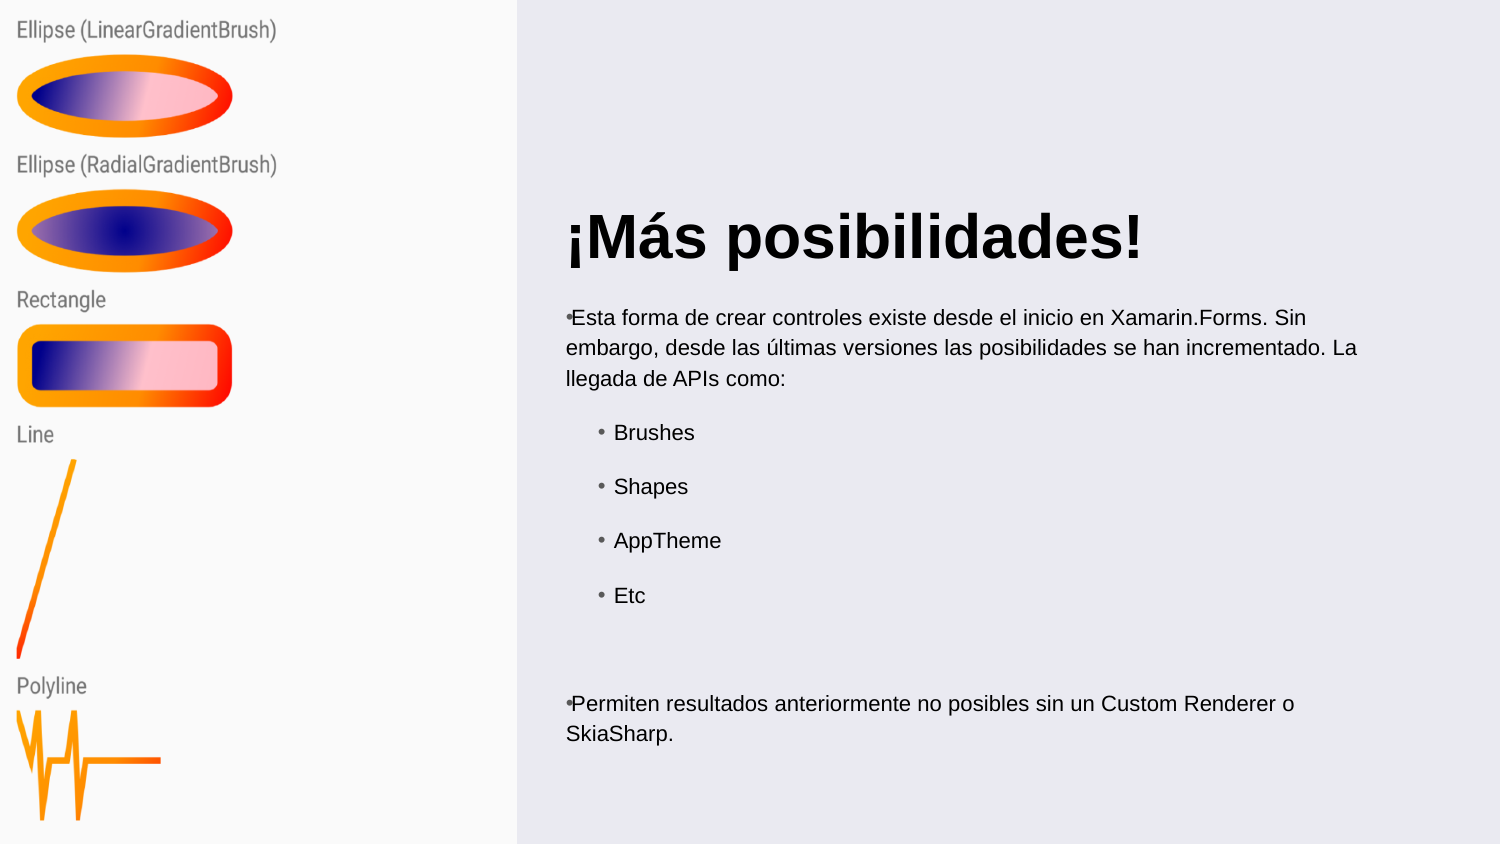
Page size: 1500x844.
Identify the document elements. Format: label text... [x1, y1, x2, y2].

picture [0, 0, 517, 844]
title ¡Más posibilidades! [560, 67, 1397, 274]
list Esta forma de crear controles existe desde el inicio en Xamarin.Forms. Sin embargo, desde las últimas versiones las posibilidades se han incrementado. La llegada de APIs como: Brushes Shapes AppTheme Etc Permiten resultados anteriormente no posibles sin un Custom Renderer o SkiaSharp. [560, 296, 1397, 753]
